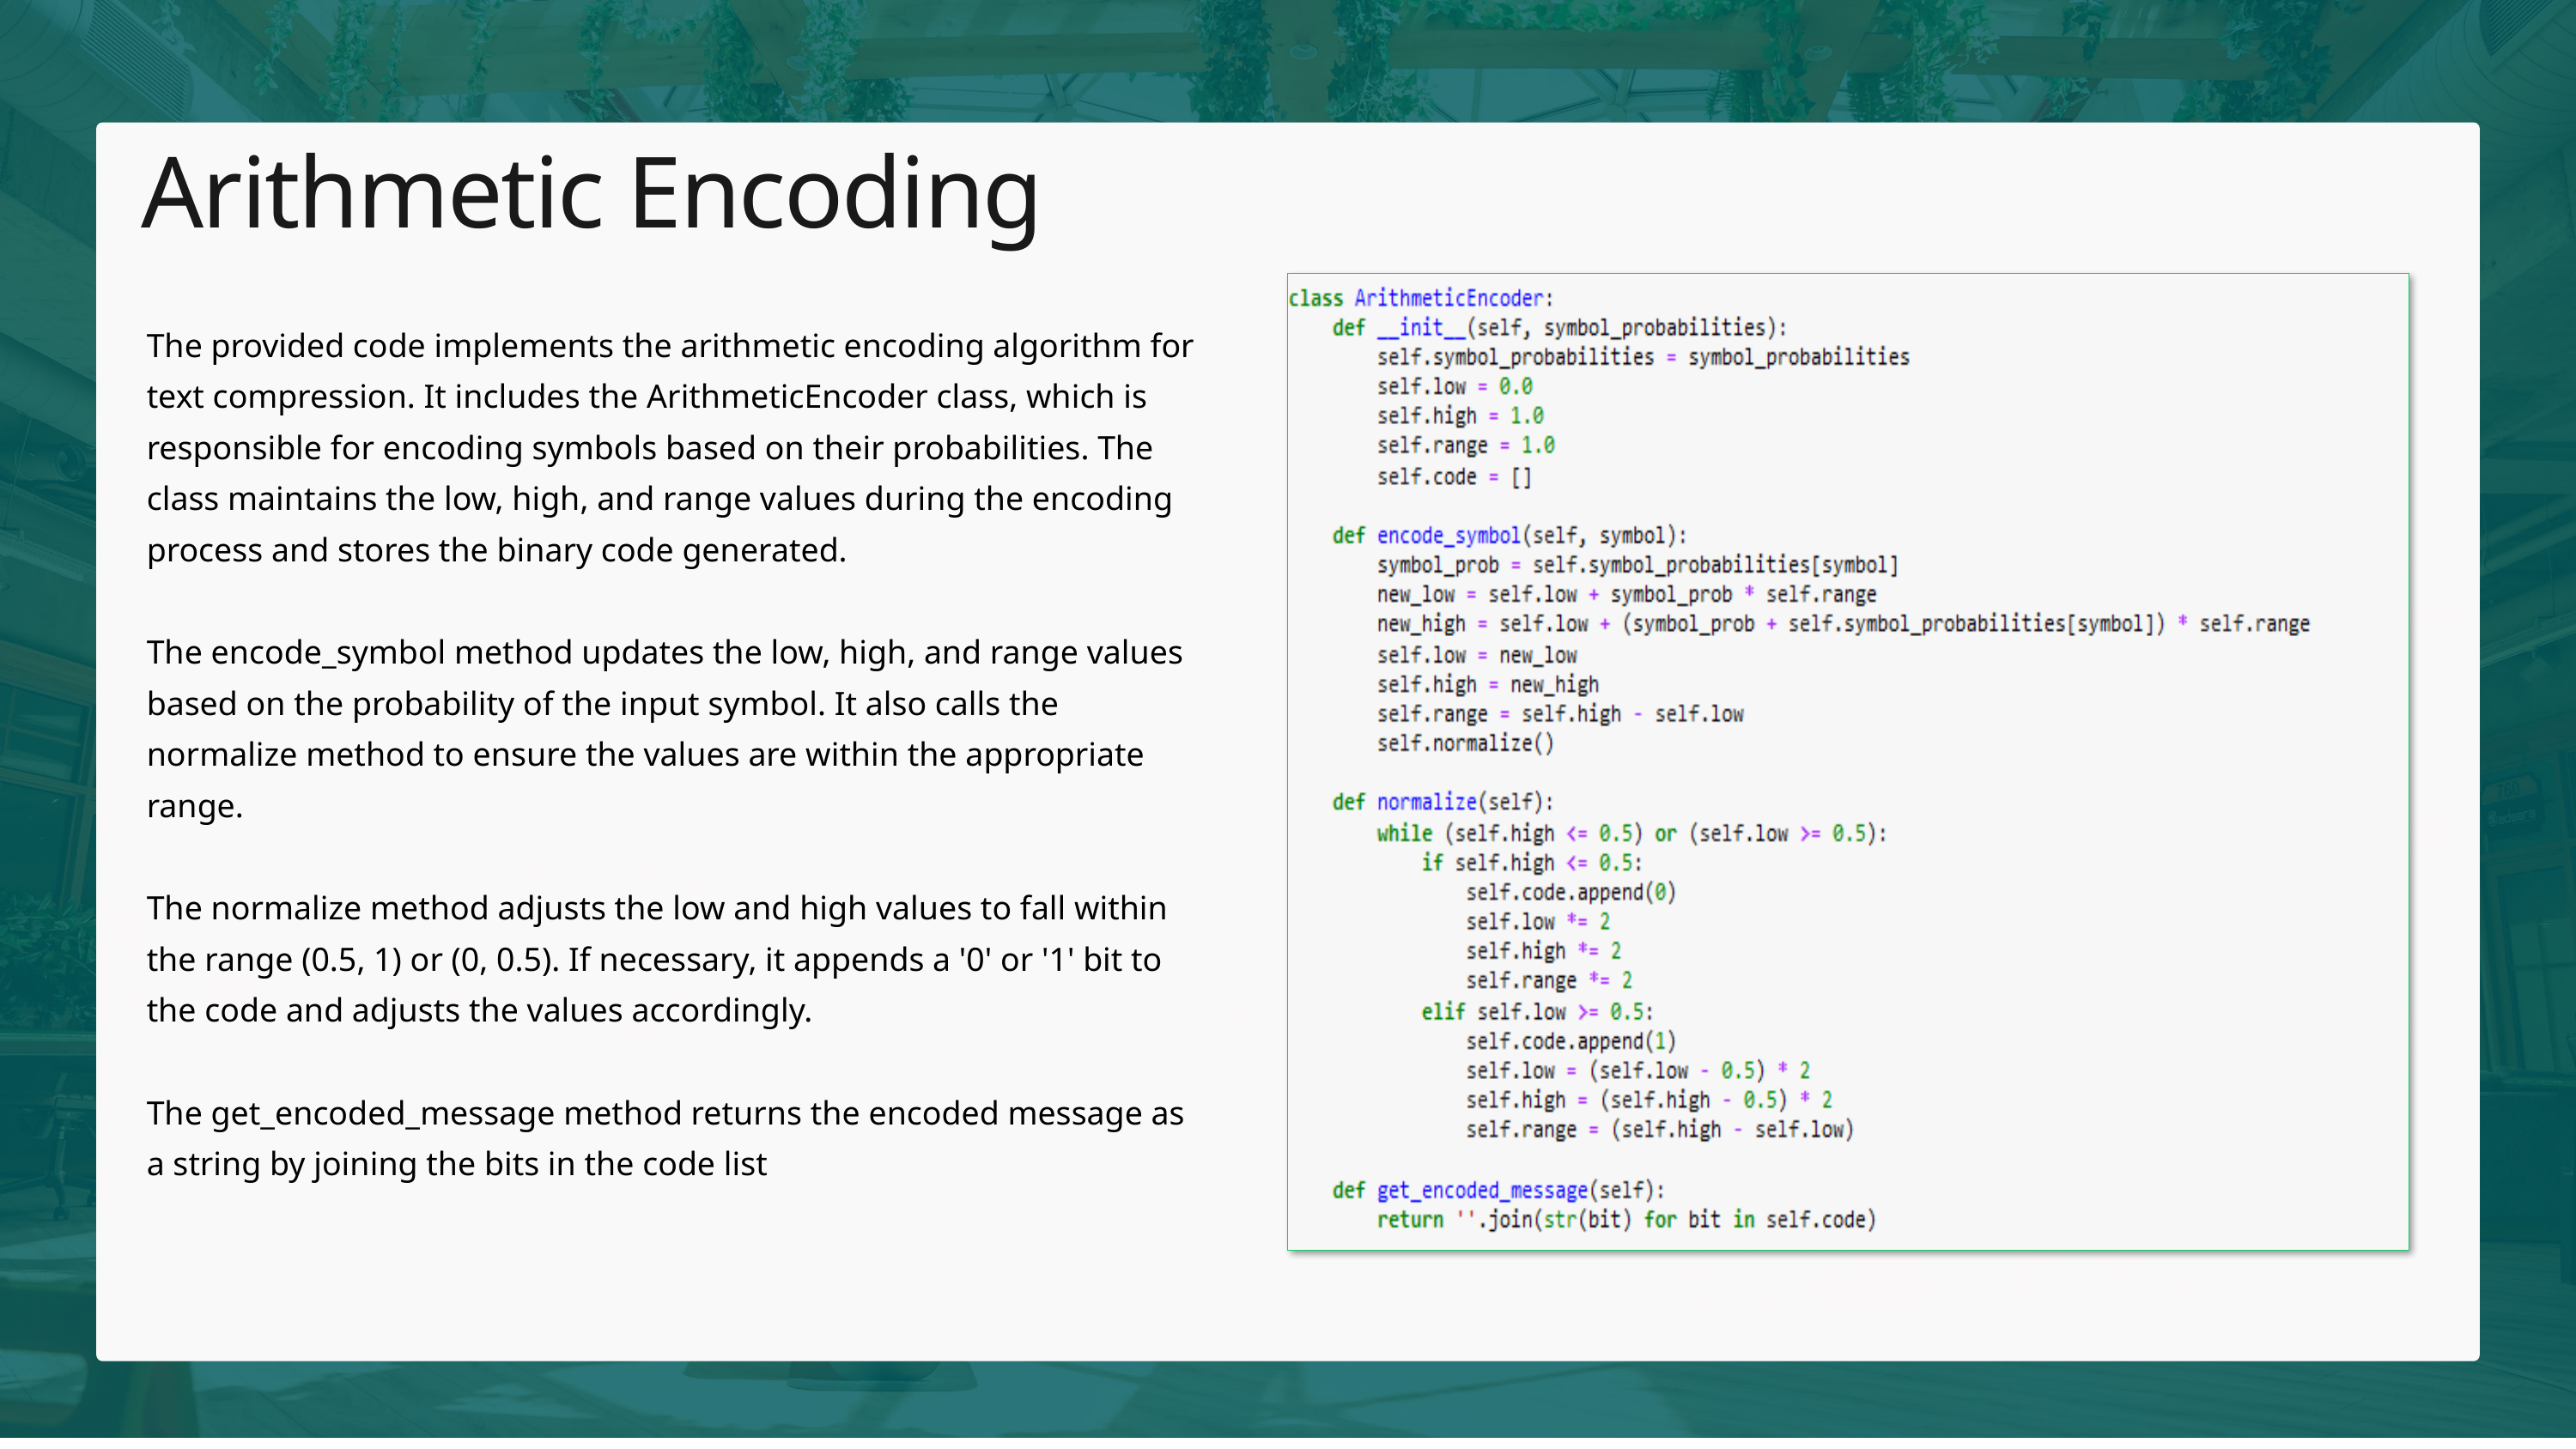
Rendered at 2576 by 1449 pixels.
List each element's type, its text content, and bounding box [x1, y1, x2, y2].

picture [1287, 273, 2409, 1251]
text_box Arithmetic Encoding [128, 112, 1417, 120]
text_box [0, 0, 2576, 1438]
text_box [95, 122, 2481, 1361]
